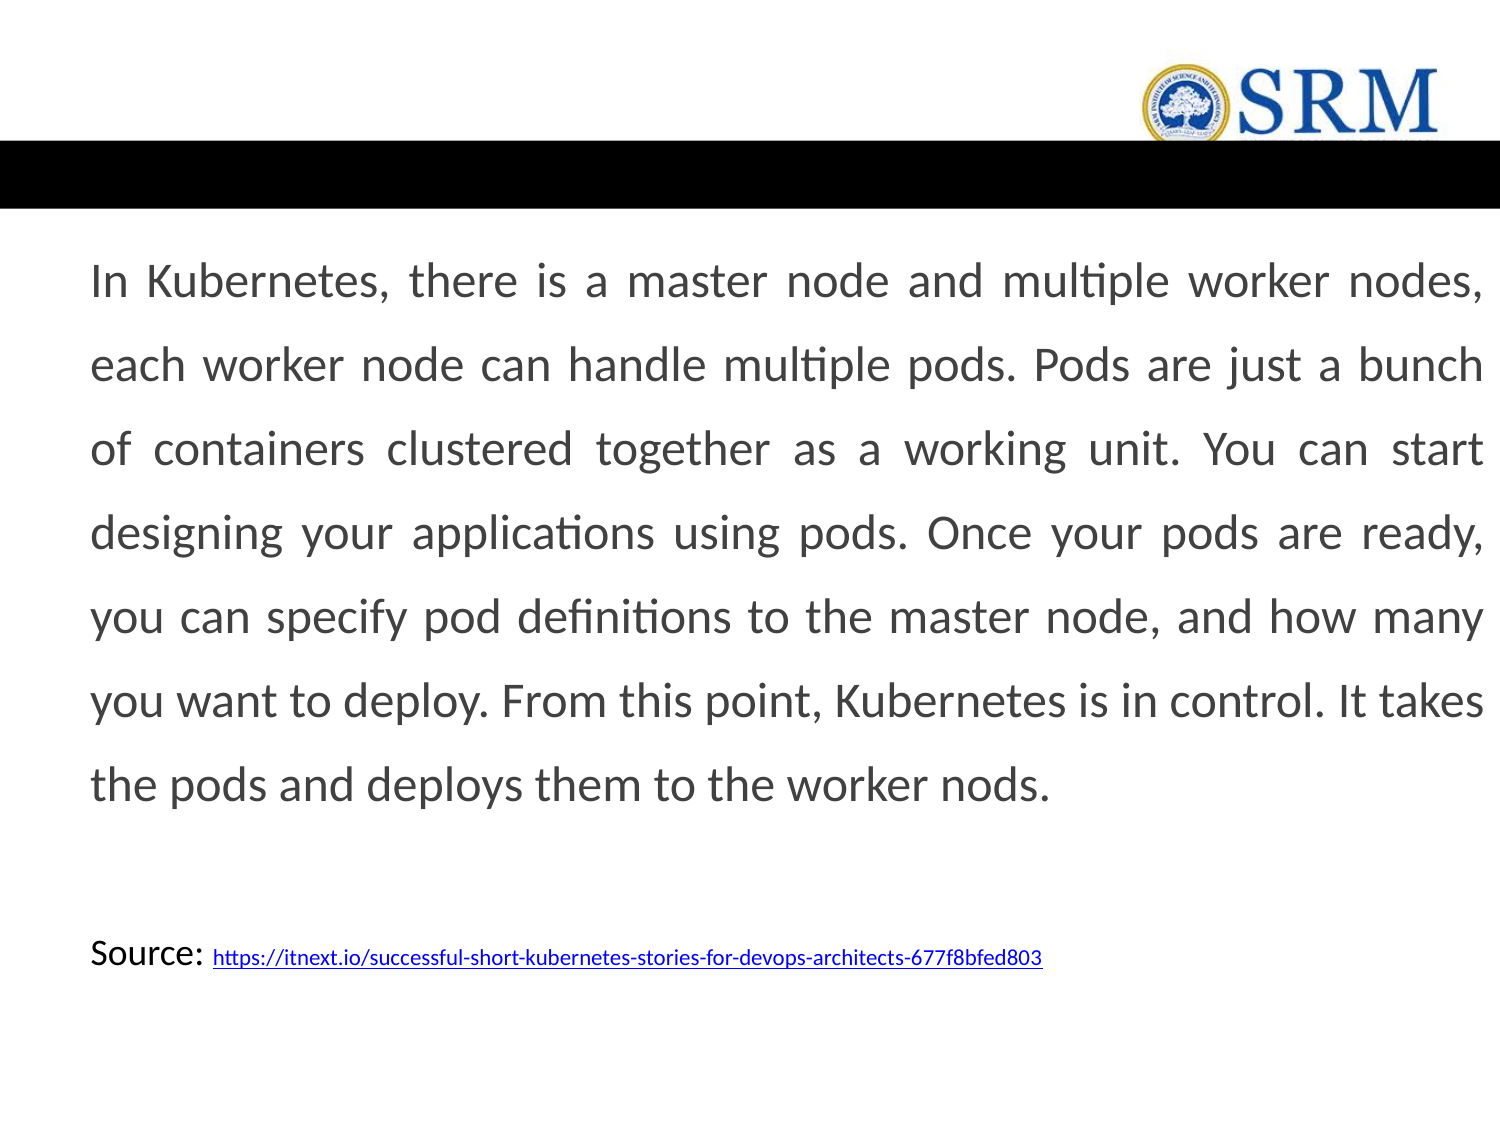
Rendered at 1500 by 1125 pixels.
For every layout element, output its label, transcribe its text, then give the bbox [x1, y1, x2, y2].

text_box Source: https://itnext.io/successful-short-kubernetes-stories-for-devops-architects-677f8bfed803 [75, 913, 1143, 965]
picture [1139, 30, 1448, 140]
text_box [0, 140, 1500, 208]
text_box In Kubernetes, there is a master node and multiple worker nodes, each worker node can handle multiple pods. Pods are just a bunch of containers clustered together as a working unit. You can start designing your applications using pods. Once your pods are ready, you can specify pod definitions to the master node, and how many you want to deploy. From this point, Kubernetes is in control. It takes the pods and deploys them to the worker nods. [0, 208, 1500, 985]
